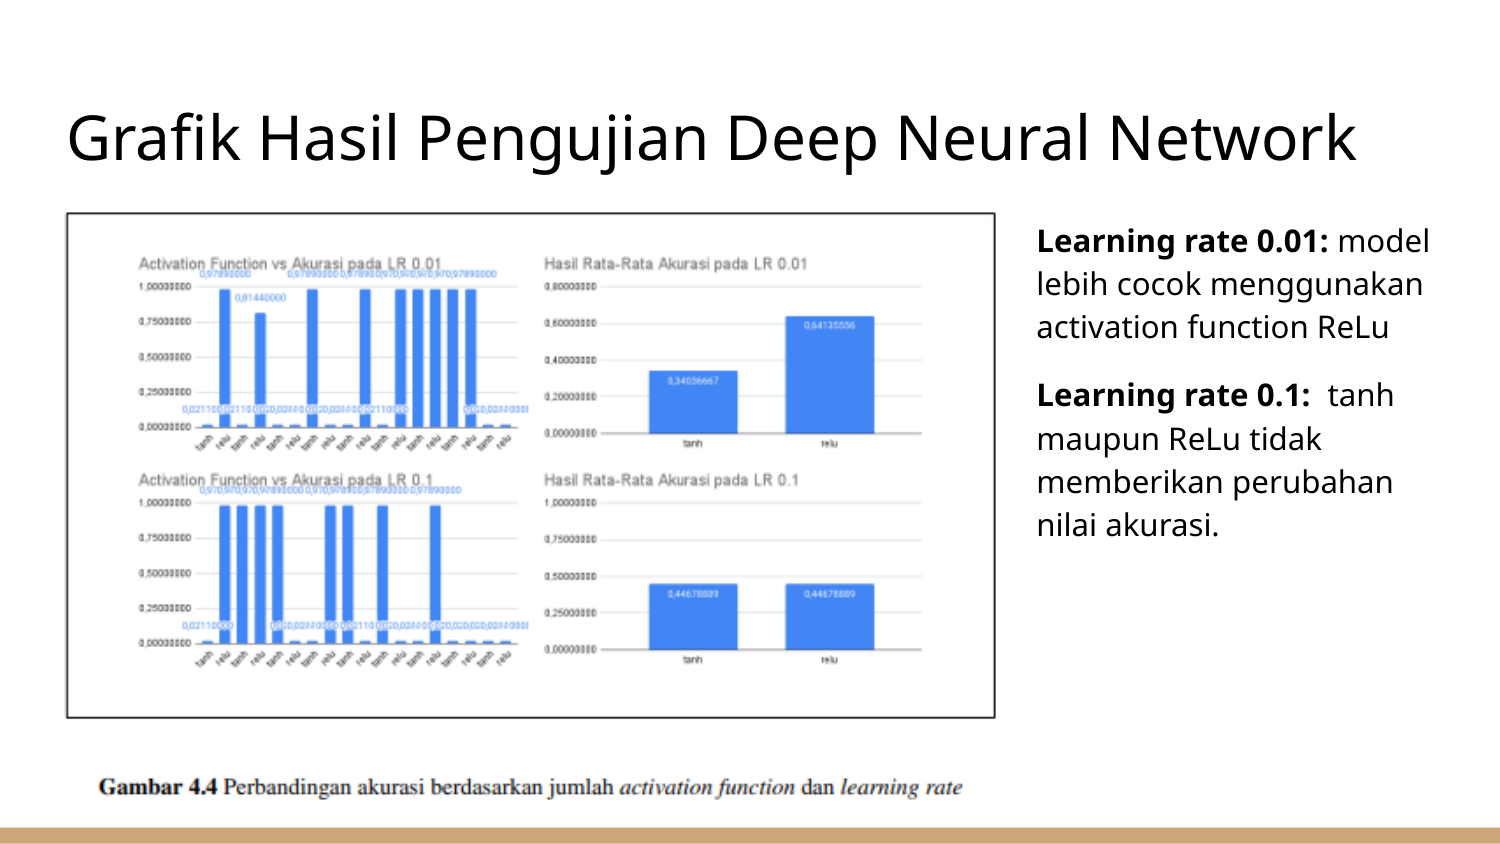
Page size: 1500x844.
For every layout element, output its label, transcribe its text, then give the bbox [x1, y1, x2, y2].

picture [50, 204, 1003, 815]
title Grafik Hasil Pengujian Deep Neural Network [51, 51, 1449, 189]
list Learning rate 0.01: model lebih cocok menggunakan activation function ReLu Learning rate 0.1: tanh maupun ReLu tidak memberikan perubahan nilai akurasi. [1021, 200, 1449, 752]
